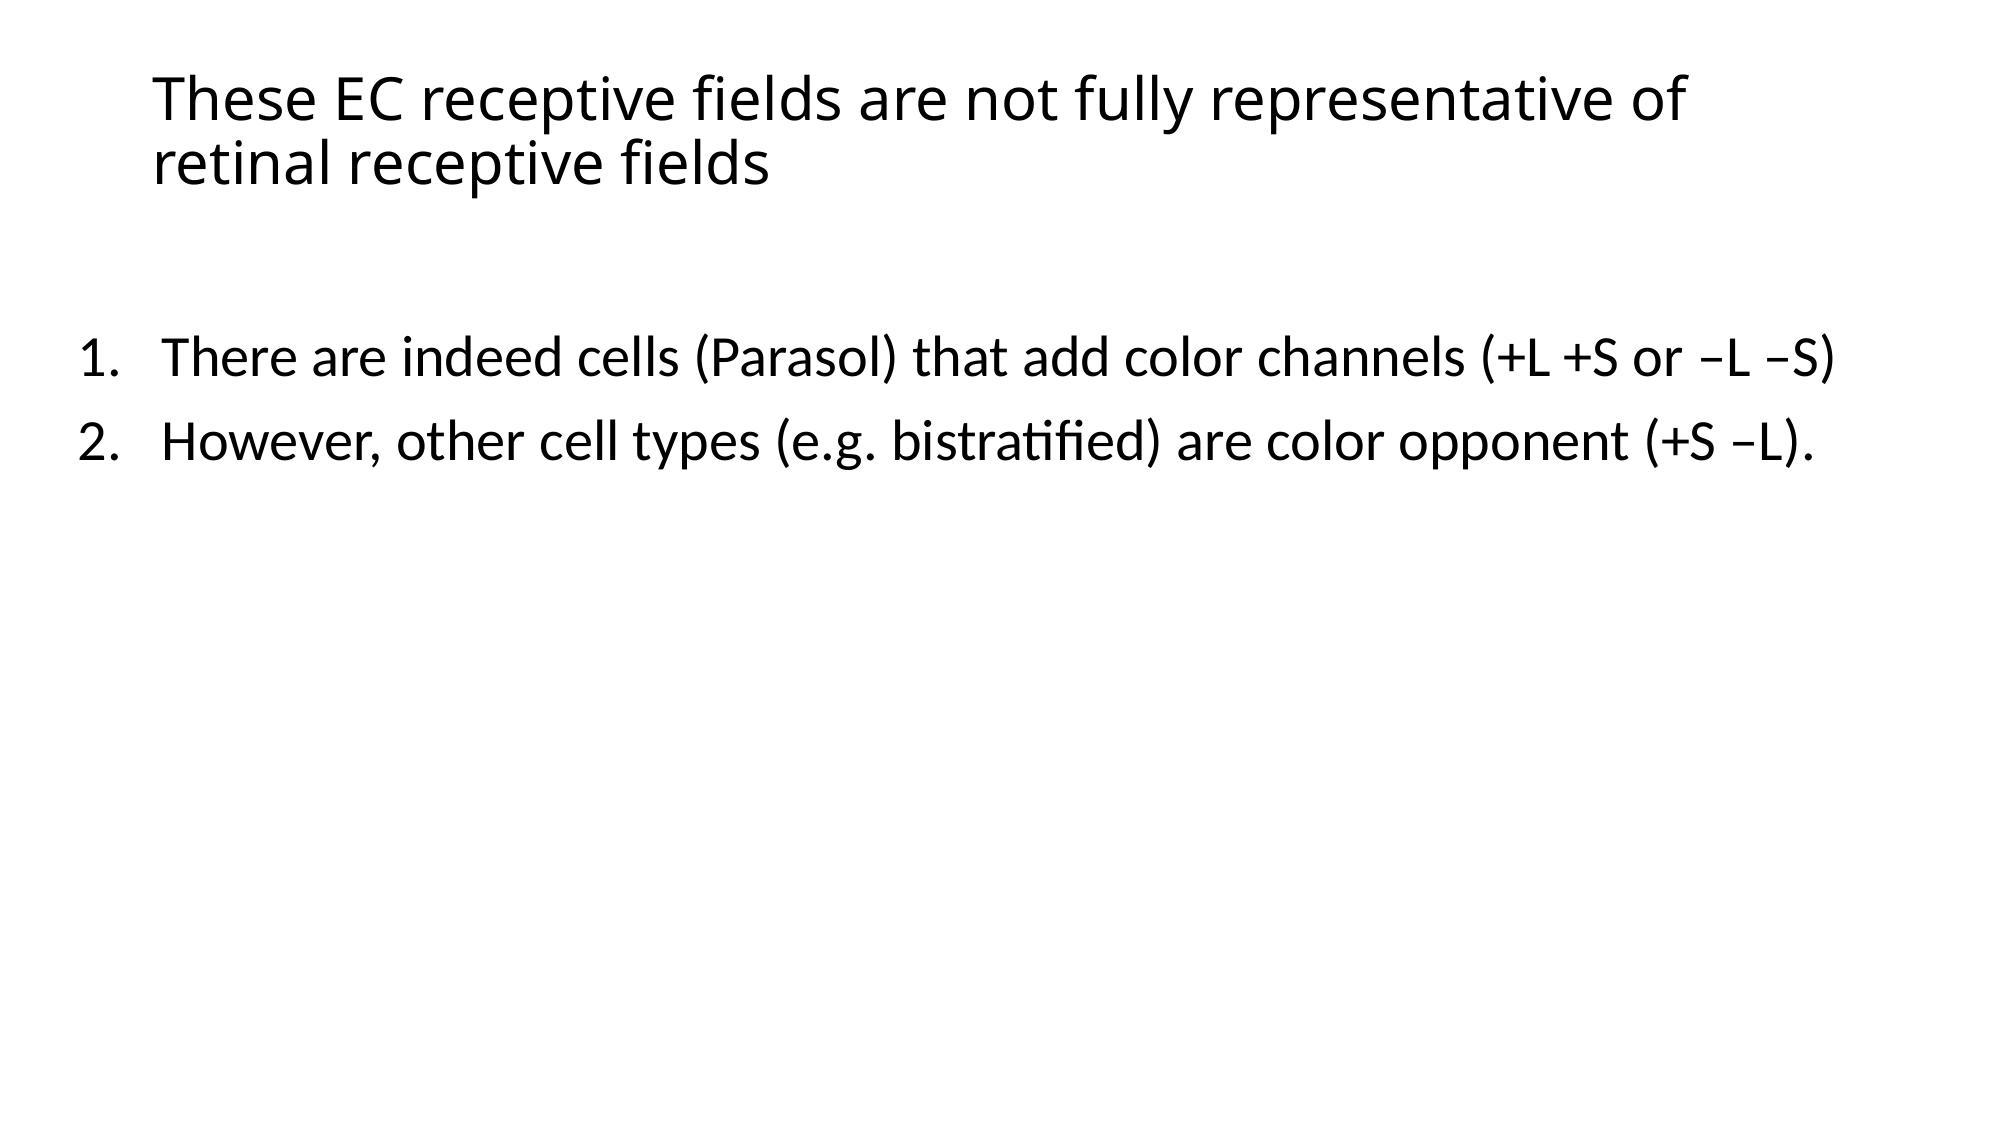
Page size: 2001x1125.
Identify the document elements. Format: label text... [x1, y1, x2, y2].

title These EC receptive fields are not fully representative of retinal receptive fields [137, 59, 1863, 278]
list There are indeed cells (Parasol) that add color channels (+L +S or –L –S) However, other cell types (e.g. bistratified) are color opponent (+S –L). [62, 318, 1897, 1033]
